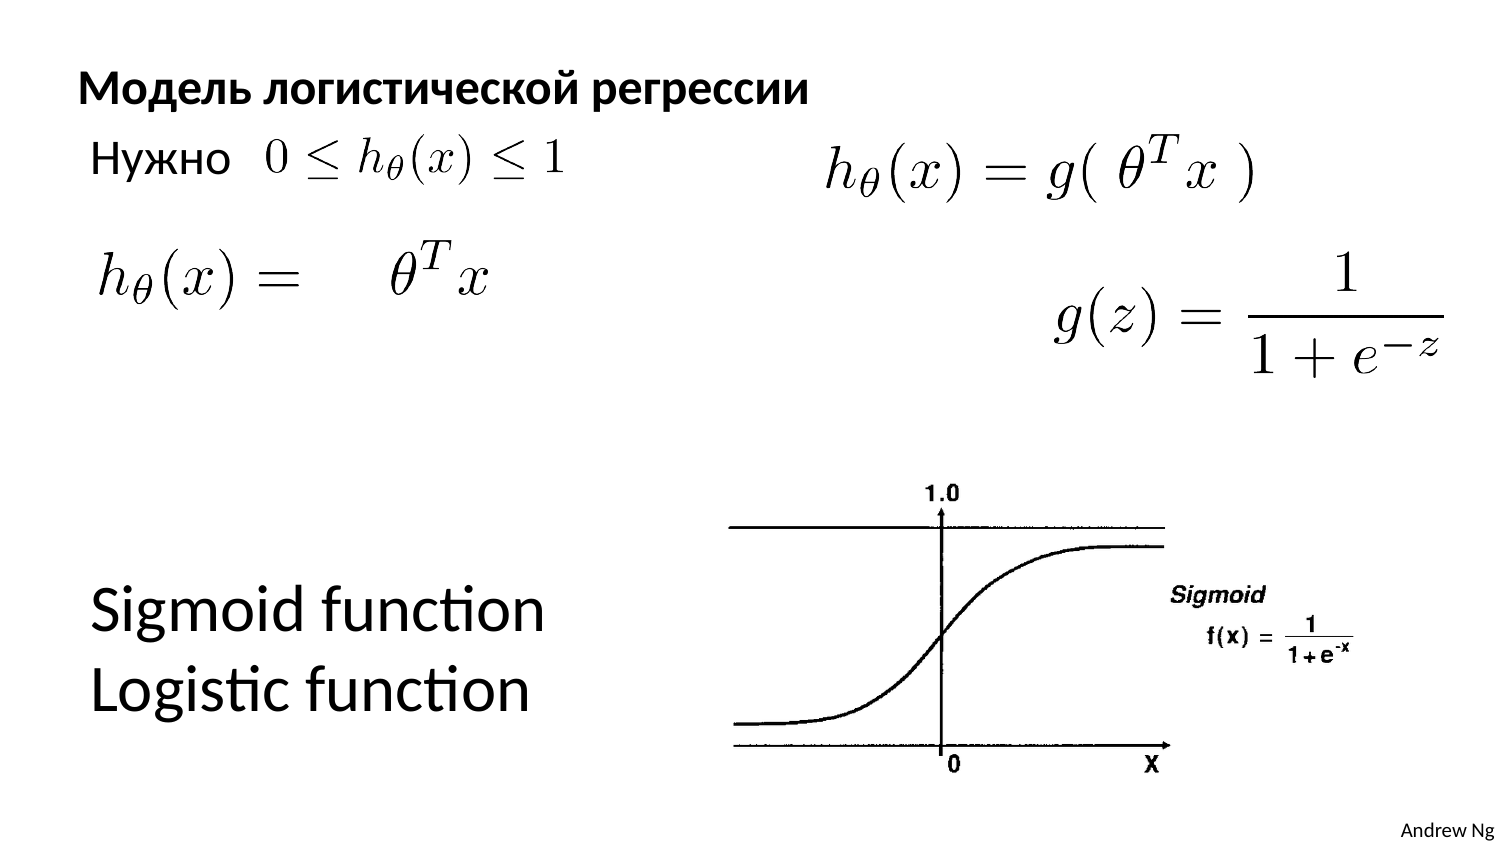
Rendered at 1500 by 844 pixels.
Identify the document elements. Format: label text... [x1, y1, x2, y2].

text_box Sigmoid function Logistic function [75, 557, 717, 735]
picture [826, 134, 1253, 203]
picture [266, 134, 563, 185]
picture [722, 480, 1357, 779]
picture [1054, 251, 1445, 379]
picture [99, 240, 488, 310]
text_box Модель логистической регрессии [62, 46, 950, 123]
text_box Нужно [74, 117, 320, 193]
